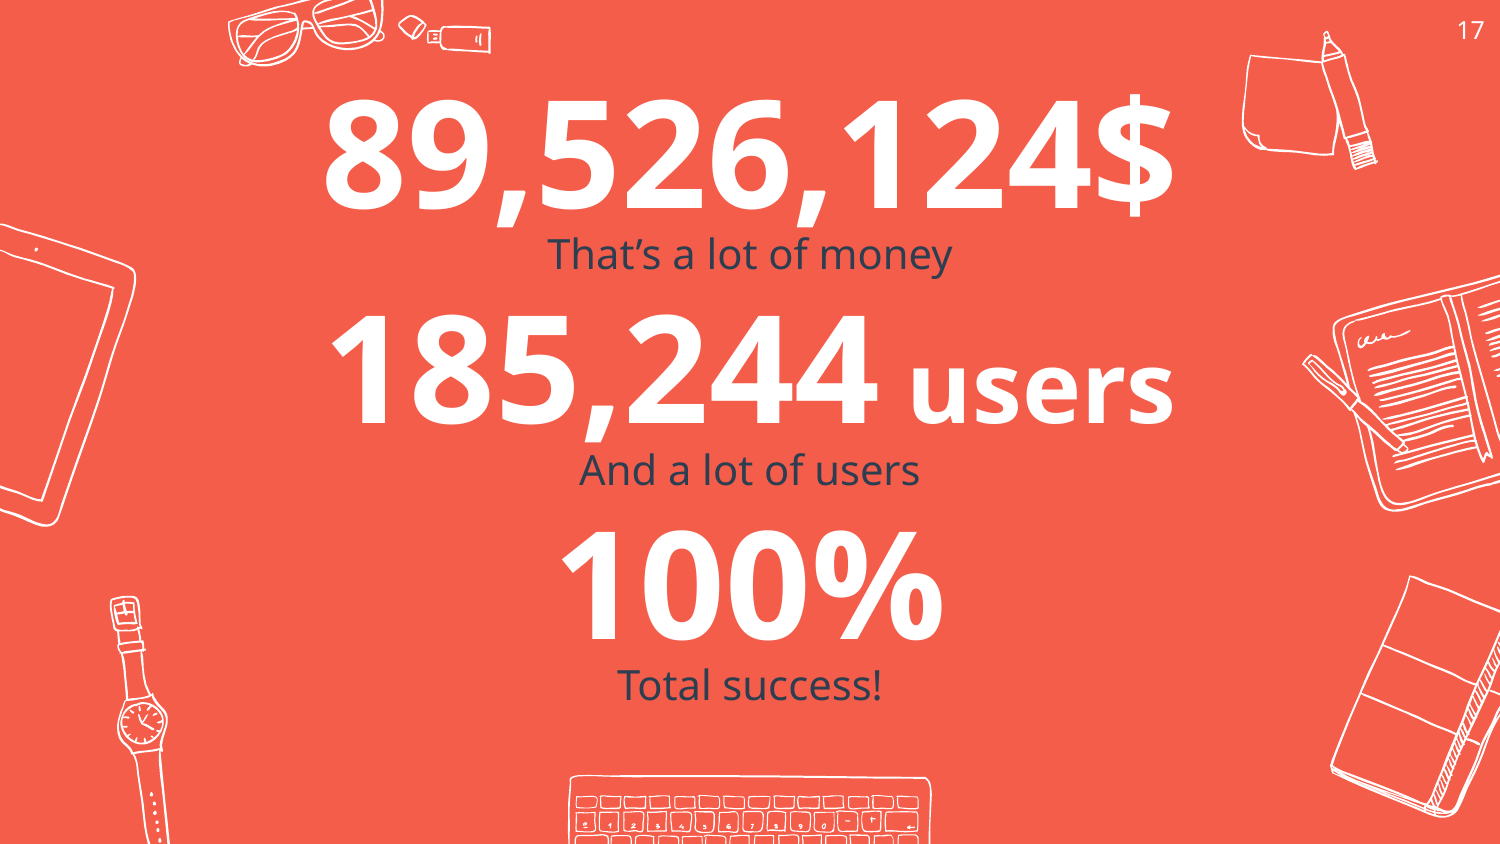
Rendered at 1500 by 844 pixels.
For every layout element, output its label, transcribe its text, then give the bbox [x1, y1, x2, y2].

title 185,244 users [112, 321, 1388, 428]
title 89,526,124$ [112, 106, 1388, 212]
subtitle Total success! [112, 643, 1388, 720]
title 100% [112, 537, 1388, 643]
slide_number ‹#› [1435, 0, 1500, 53]
subtitle That’s a lot of money [112, 212, 1388, 289]
subtitle And a lot of users [112, 428, 1388, 505]
